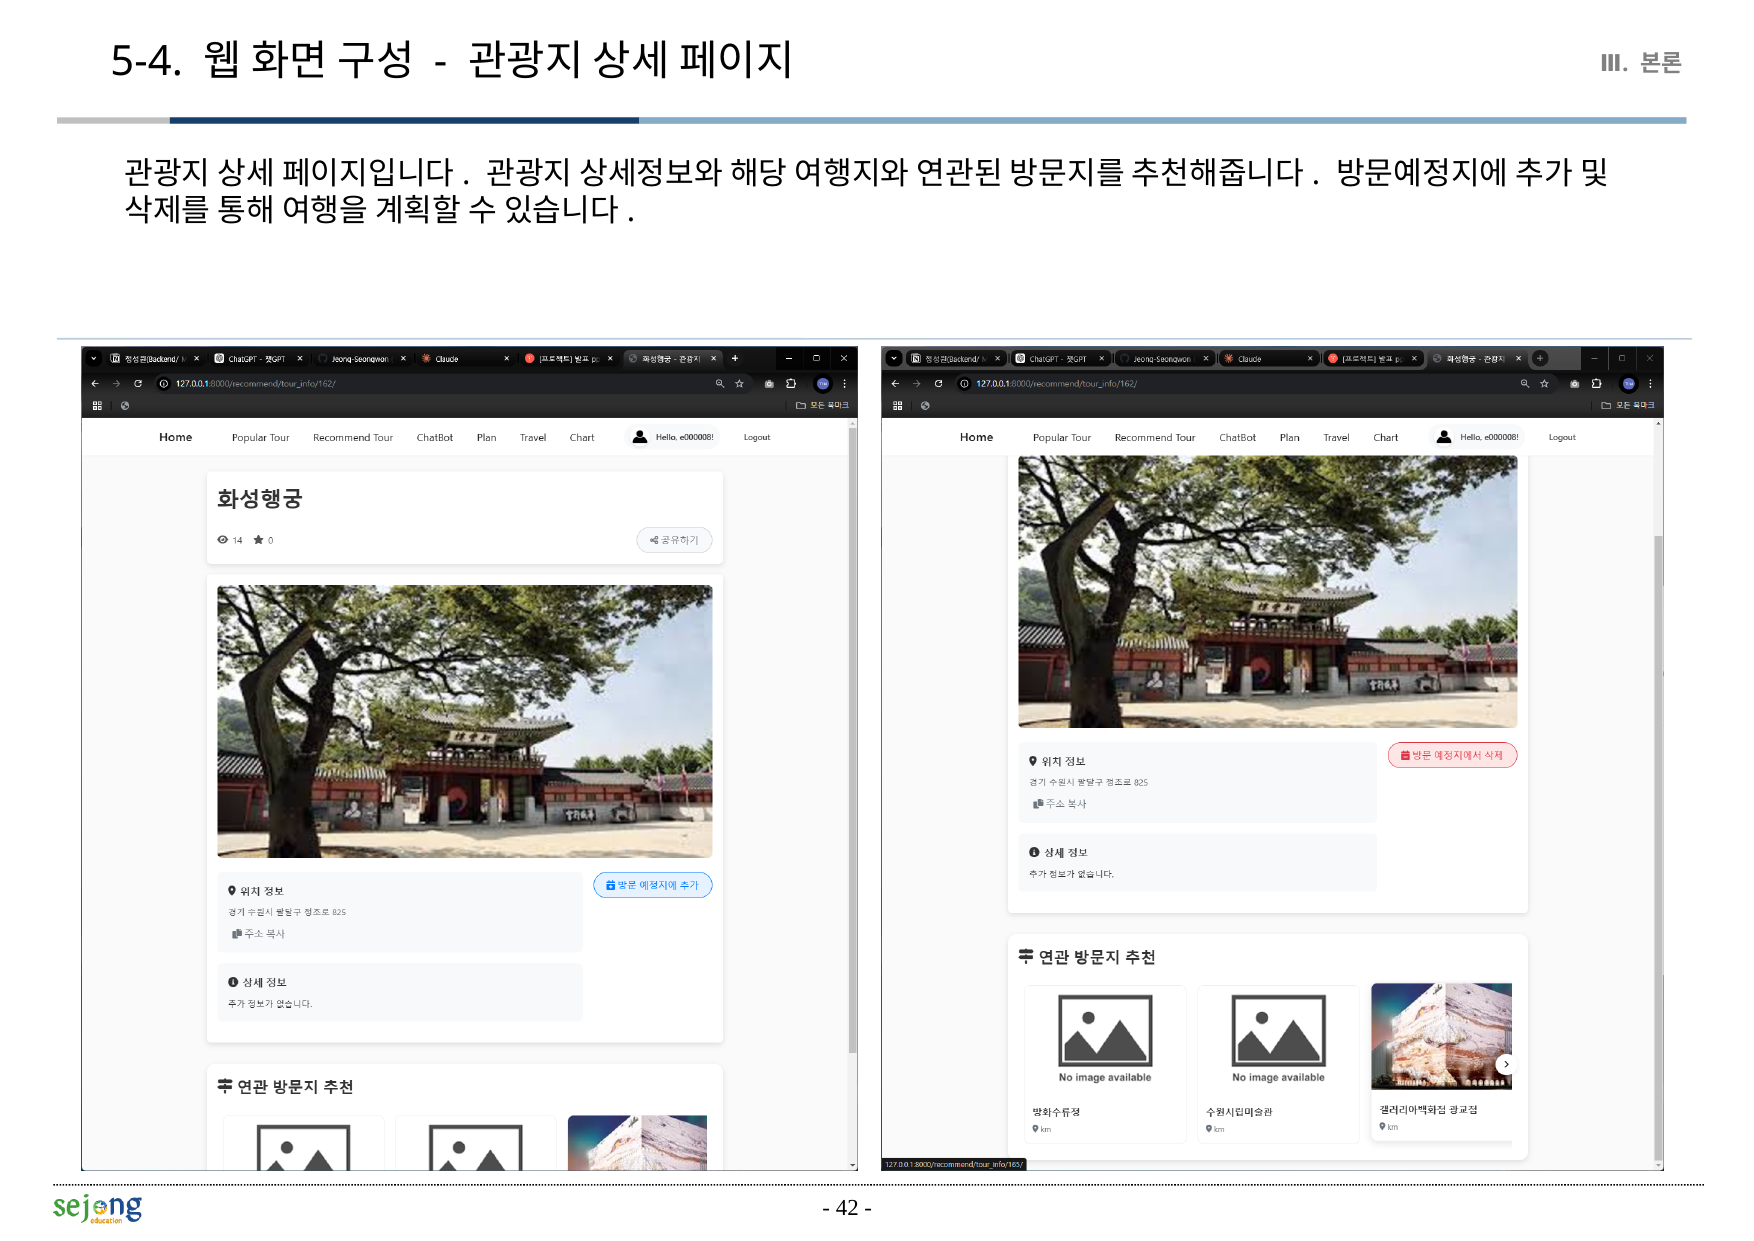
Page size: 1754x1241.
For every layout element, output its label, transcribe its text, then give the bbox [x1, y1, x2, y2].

picture [80, 346, 858, 1171]
text_box 5-4. 웹 화면 구성 - 관광지 상세 페이지 [95, 26, 1673, 92]
text_box Ⅲ. 본론 [1150, 41, 1699, 84]
picture [881, 346, 1664, 1171]
text_box 관광지 상세 페이지입니다. 관광지 상세정보와 해당 여행지와 연관된 방문지를 추천해줍니다. 방문예정지에 추가 및 삭제를 통해 여행을 계획할 수 있습니다. [109, 145, 1639, 236]
picture [50, 1188, 142, 1228]
